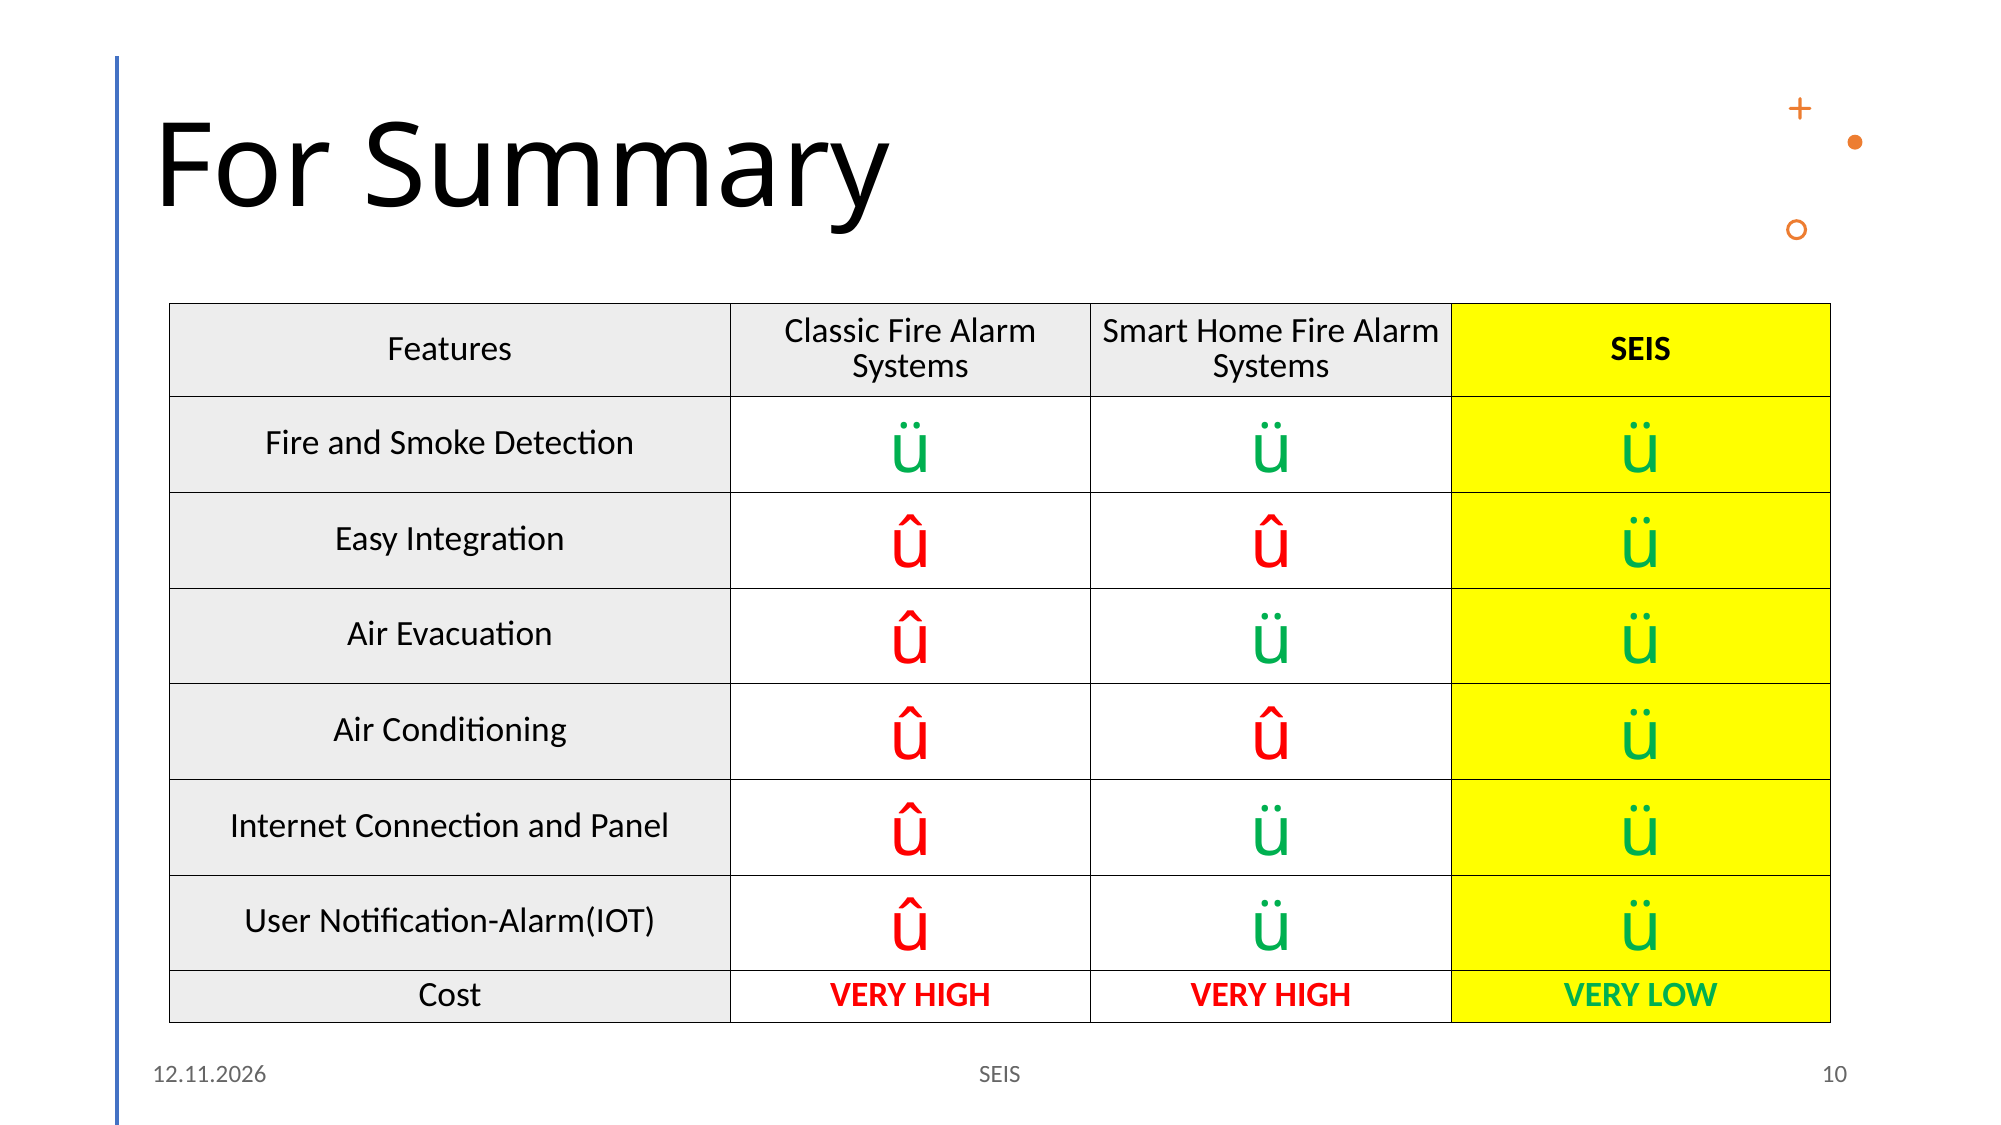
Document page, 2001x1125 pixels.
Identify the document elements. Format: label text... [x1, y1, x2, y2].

table_cell Internet Connection and Panel [170, 780, 730, 875]
table_cell Easy Integration [170, 493, 730, 588]
table_cell û [1091, 493, 1451, 588]
table_cell Air Evacuation [170, 589, 730, 683]
table_cell Air Conditioning [170, 684, 730, 779]
table_cell ü [1091, 589, 1451, 683]
table_cell Cost [170, 971, 730, 1022]
table_cell ü [1452, 876, 1830, 970]
table_cell ü [1452, 684, 1830, 779]
text_box [1847, 134, 1863, 150]
table_cell û [731, 493, 1090, 588]
table_cell û [731, 684, 1090, 779]
title For Summary [137, 59, 1752, 278]
table_cell ü [1091, 780, 1451, 875]
table_cell ü [1091, 397, 1451, 492]
table_cell û [731, 876, 1090, 970]
table_cell û [731, 780, 1090, 875]
table_cell û [1091, 684, 1451, 779]
table_cell ü [1452, 493, 1830, 588]
slide_number 10 [1412, 1042, 1863, 1103]
table_header Features [170, 304, 730, 396]
table_cell VERY HIGH [731, 971, 1090, 1022]
table_cell ü [1452, 397, 1830, 492]
footer SEIS [662, 1042, 1338, 1103]
table_cell User Notification-Alarm(IOT) [170, 876, 730, 970]
text_box [1788, 97, 1812, 120]
table_cell ü [1452, 589, 1830, 683]
table_cell ü [1452, 780, 1830, 875]
table_cell VERY LOW [1452, 971, 1830, 1022]
text_box [0, 0, 2000, 1125]
table_header Smart Home Fire Alarm Systems [1091, 304, 1451, 396]
table_cell VERY HIGH [1091, 971, 1451, 1022]
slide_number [137, 1042, 588, 1103]
table_cell ü [1091, 876, 1451, 970]
table_cell Fire and Smoke Detection [170, 397, 730, 492]
table_cell ü [731, 397, 1090, 492]
table_header Classic Fire Alarm Systems [731, 304, 1090, 396]
table_header SEIS [1452, 304, 1830, 396]
table_cell û [731, 589, 1090, 683]
text_box [1786, 219, 1808, 241]
